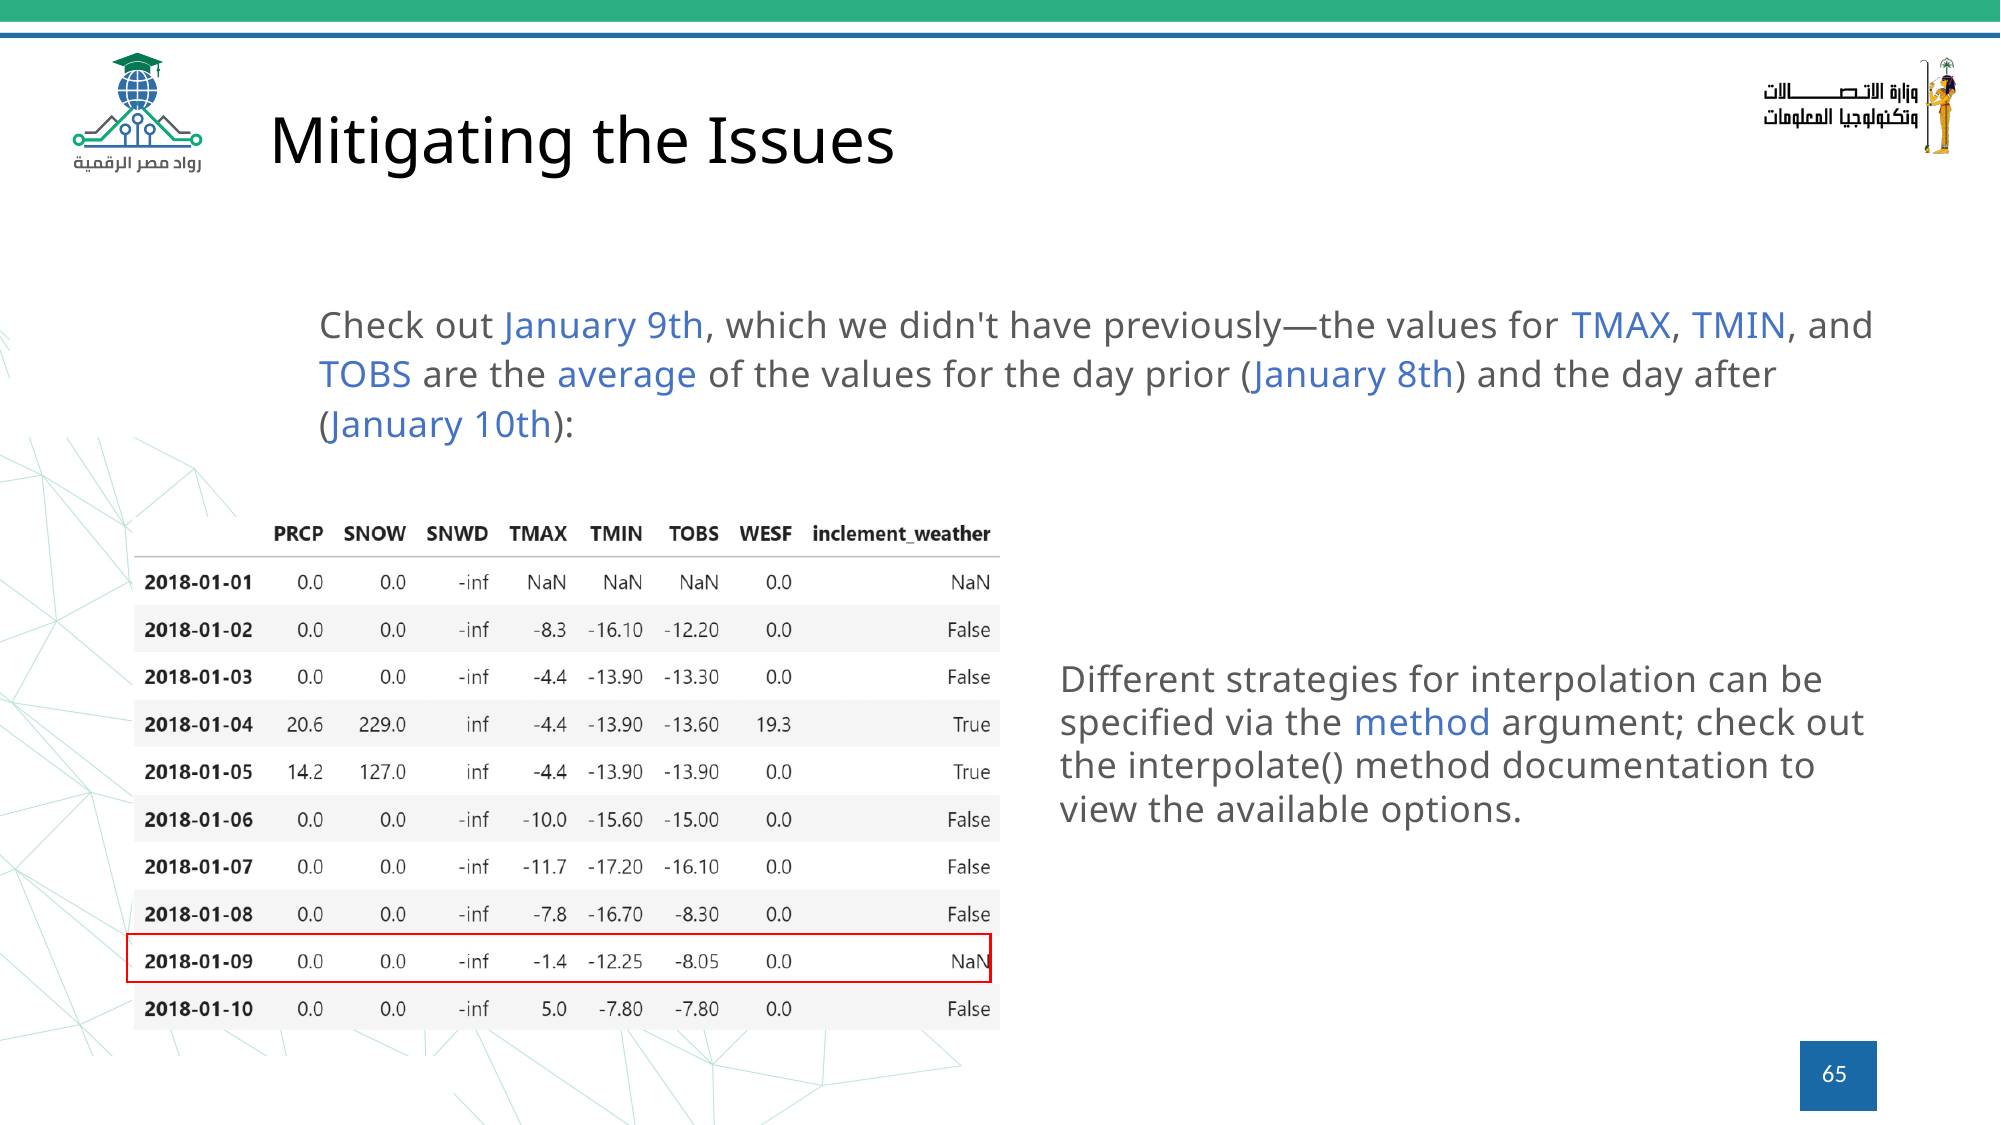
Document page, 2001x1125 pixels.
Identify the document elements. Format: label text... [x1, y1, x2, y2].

text_box Check out January 9th, which we didn't have previously—the values for TMAX, TMIN, and TOBS are the average of the values for the day prior (January 8th) and the day after (January 10th): [316, 293, 1885, 445]
text_box [126, 933, 132, 983]
slide_number 65 [1412, 1042, 1863, 1103]
picture [0, 0, 2000, 1125]
text_box Different strategies for interpolation can be specified via the method argument; check out the interpolate() method documentation to view the available options. [1045, 648, 1913, 837]
title Mitigating the Issues [266, 40, 1543, 233]
